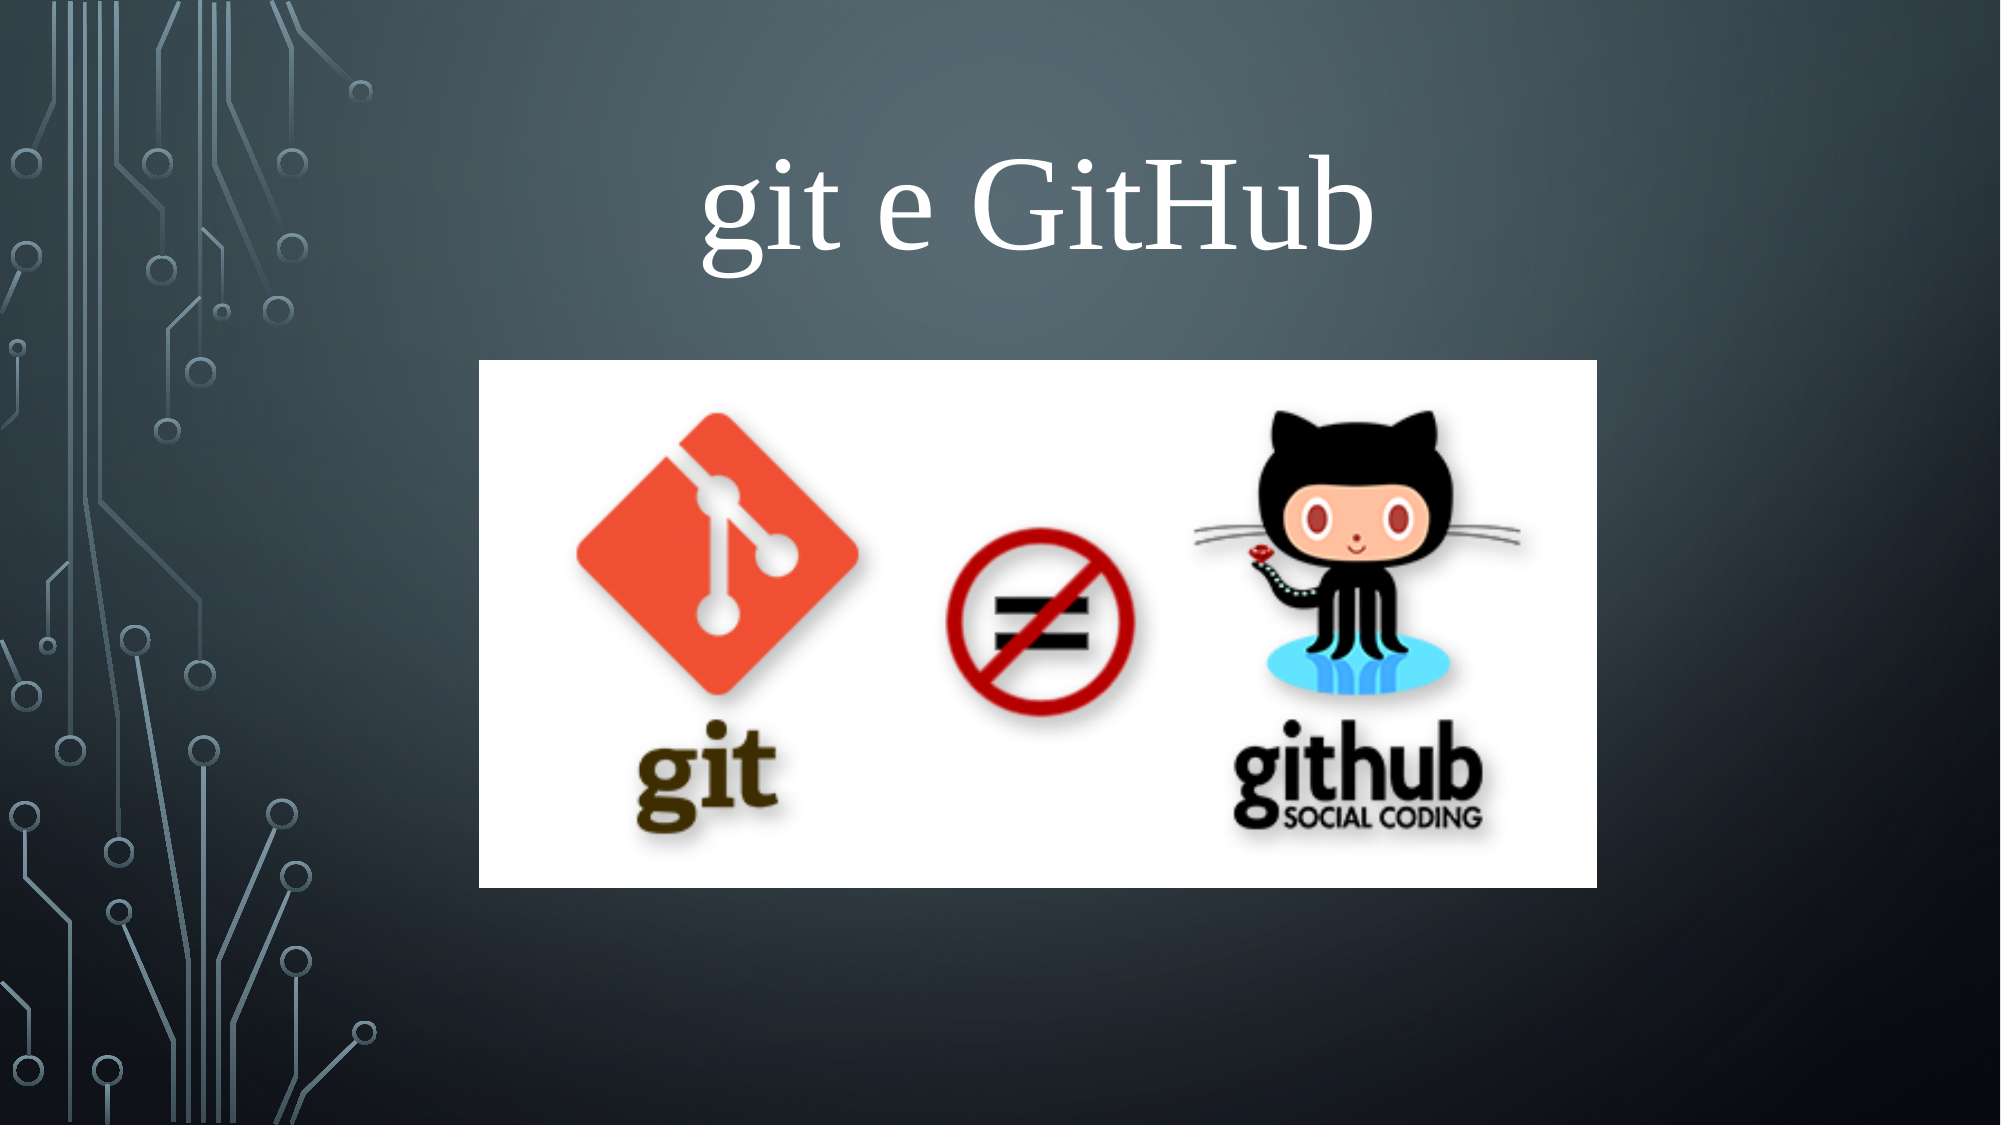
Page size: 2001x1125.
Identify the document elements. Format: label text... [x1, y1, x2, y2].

picture [478, 360, 1597, 889]
title git e GitHub [604, 125, 1472, 287]
